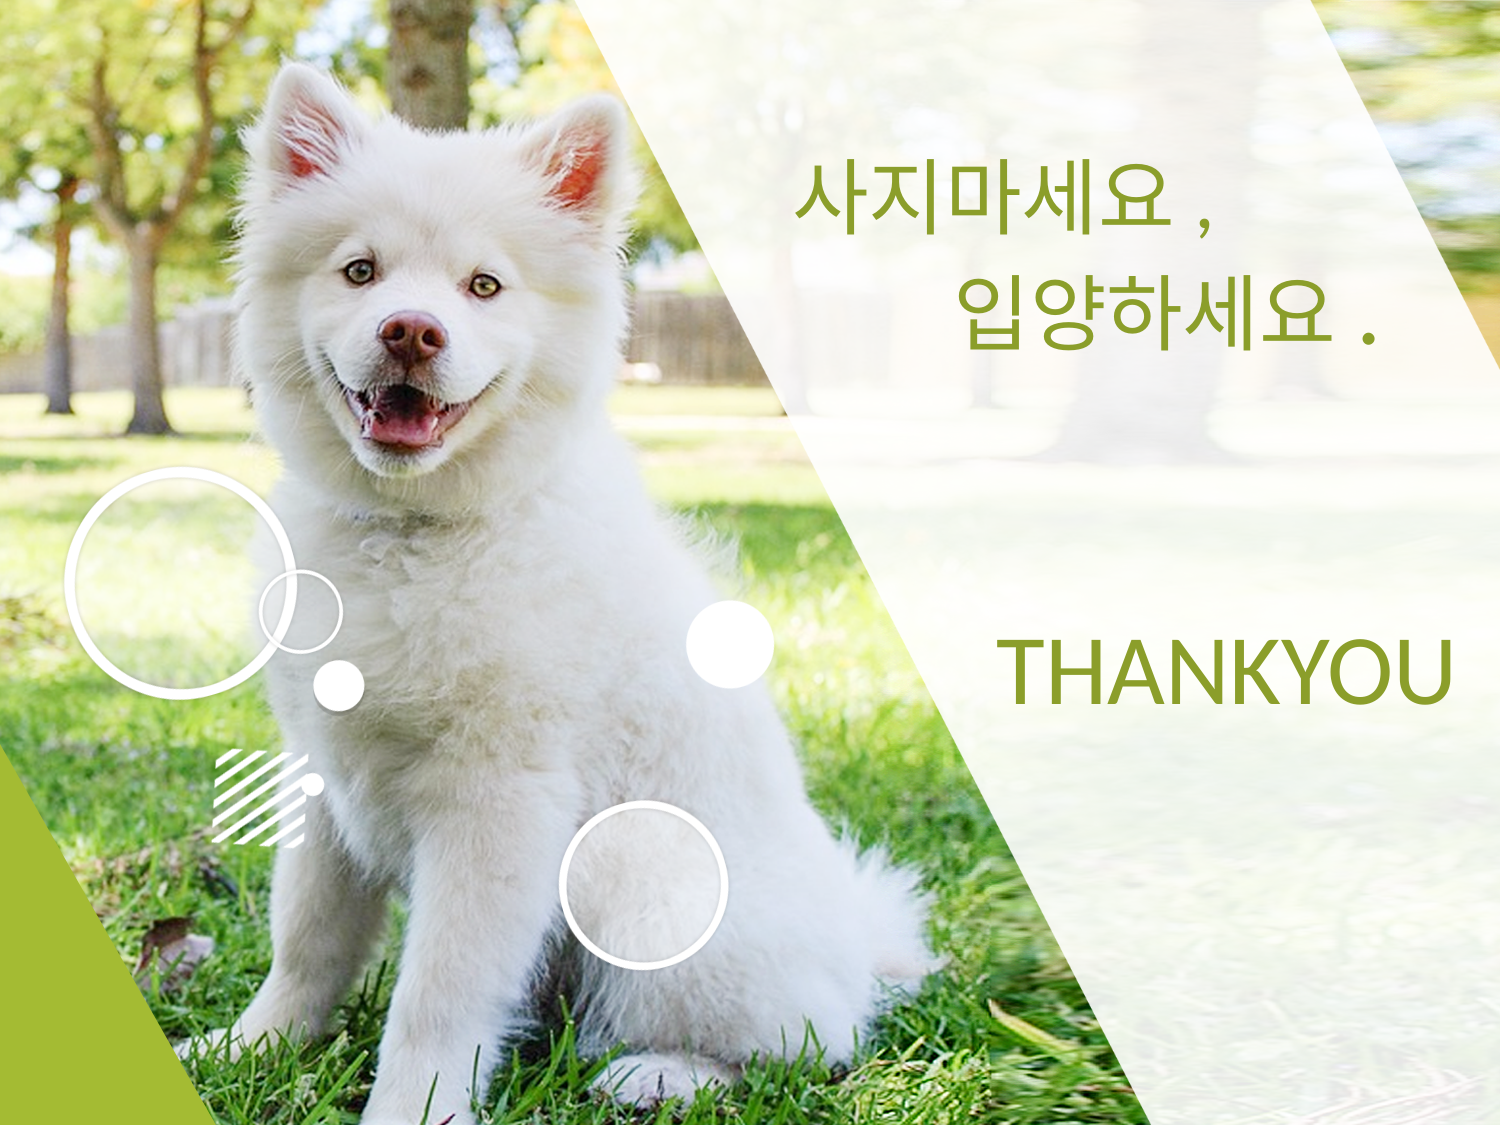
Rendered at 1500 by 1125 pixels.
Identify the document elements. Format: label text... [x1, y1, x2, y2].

picture [0, 0, 1500, 1125]
title 사지마세요, 입양하세요. THANKYOU [702, 136, 1483, 540]
